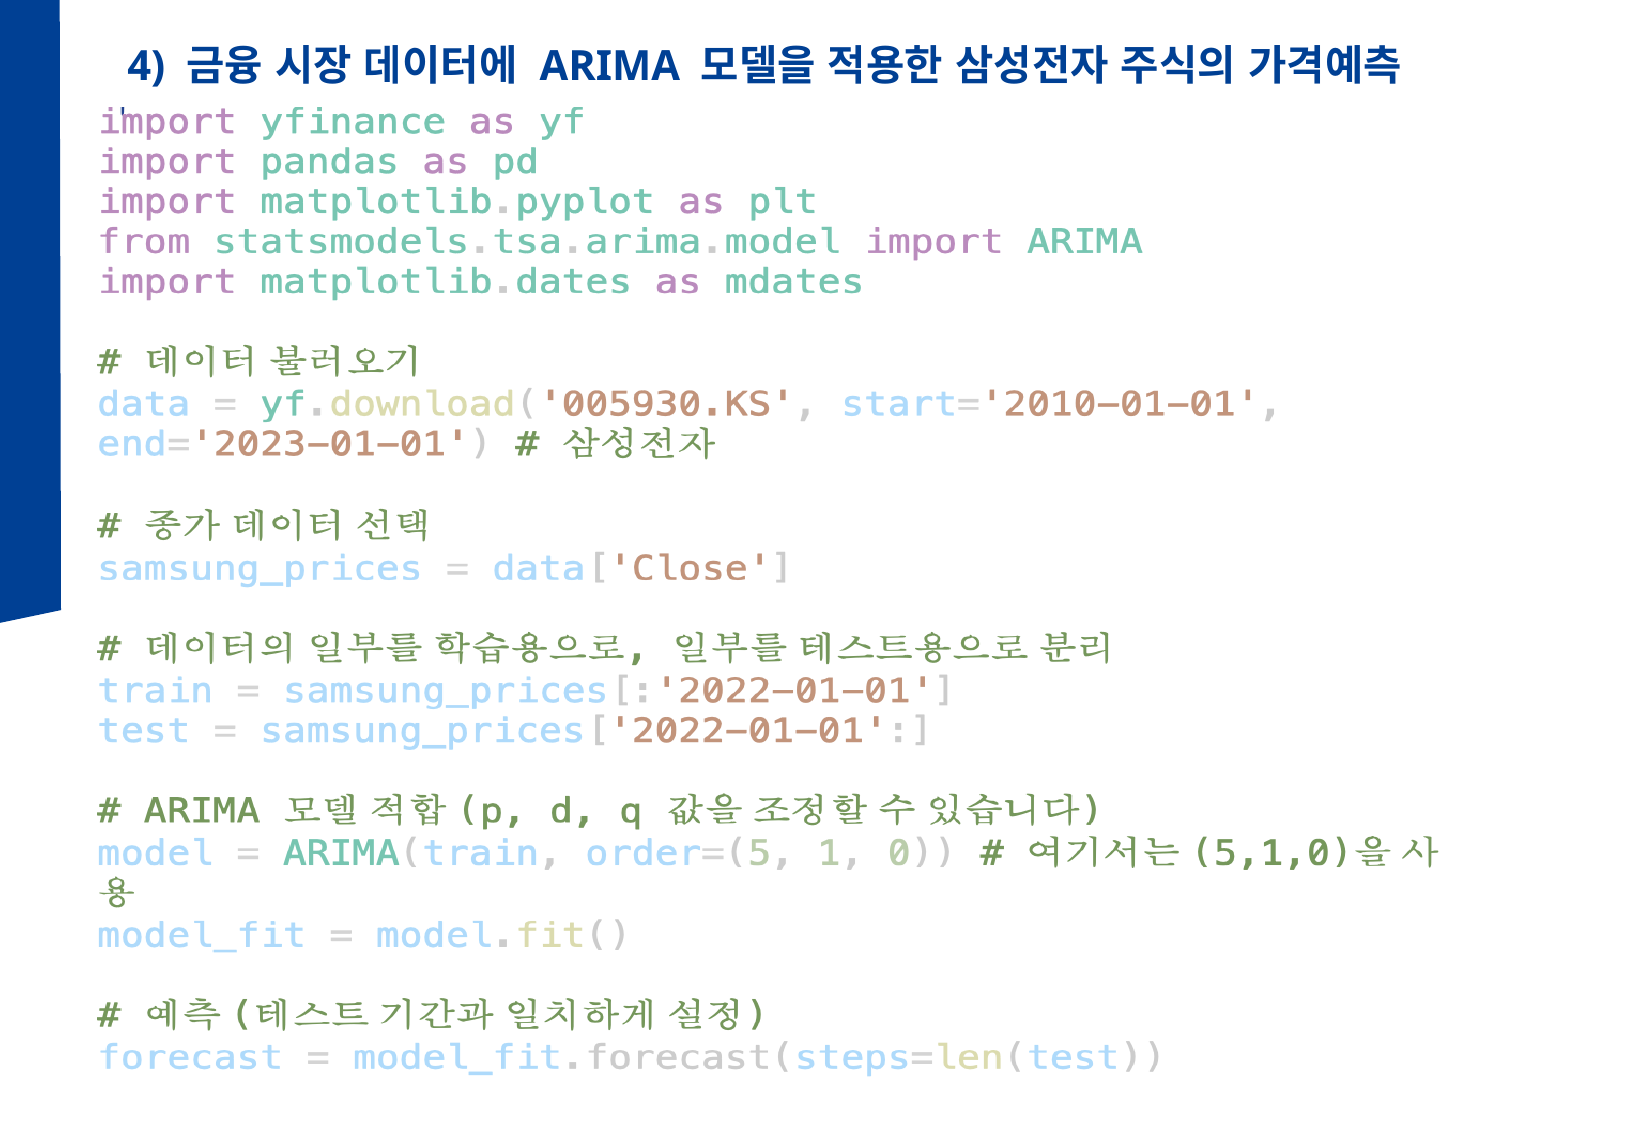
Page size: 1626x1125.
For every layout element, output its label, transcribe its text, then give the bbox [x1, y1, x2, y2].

text_box [0, 0, 64, 625]
picture [91, 107, 1487, 1095]
text_box 4) 금융 시장 데이터에 ARIMA 모델을 적용한 삼성전자 주식의 가격예측 [112, 30, 1418, 96]
